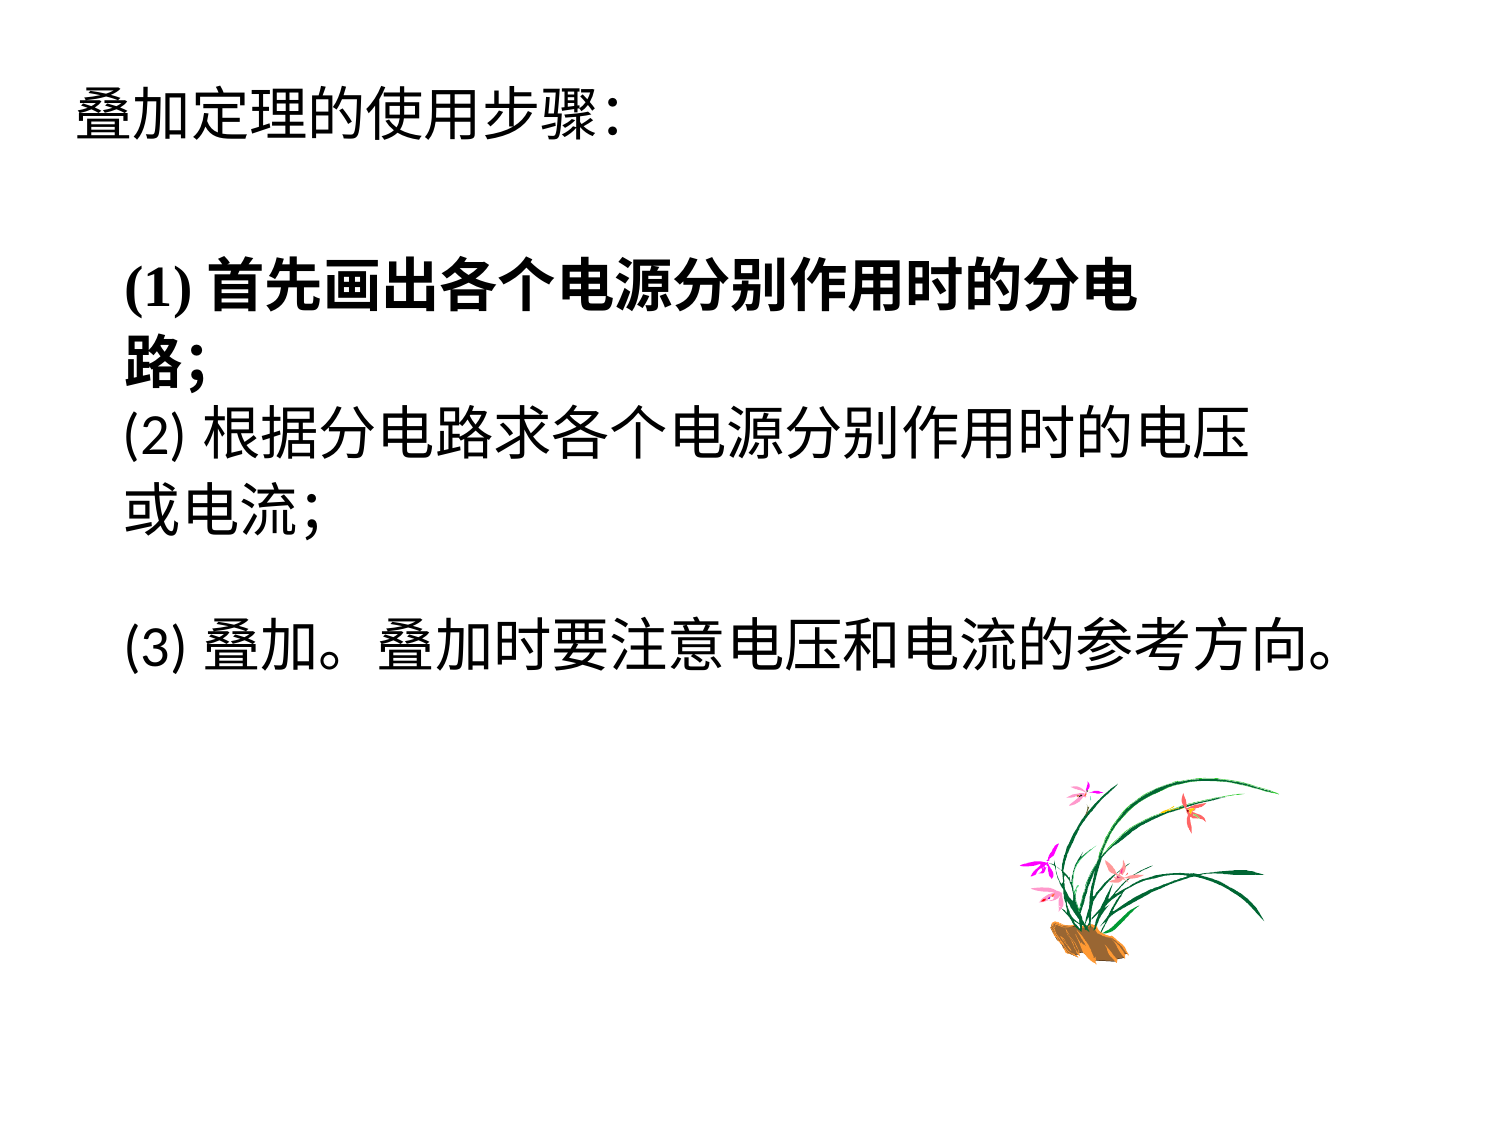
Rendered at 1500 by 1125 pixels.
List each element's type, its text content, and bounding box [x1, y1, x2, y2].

text_box (3)叠加。叠加时要注意电压和电流的参考方向。 [108, 593, 1458, 686]
text_box 叠加定理的使用步骤： [59, 69, 725, 154]
text_box (1)首先画出各个电源分别作用时的分电路； [108, 232, 1269, 381]
text_box (2)根据分电路求各个电源分别作用时的电压或电流； [108, 381, 1320, 551]
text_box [1019, 777, 1280, 965]
